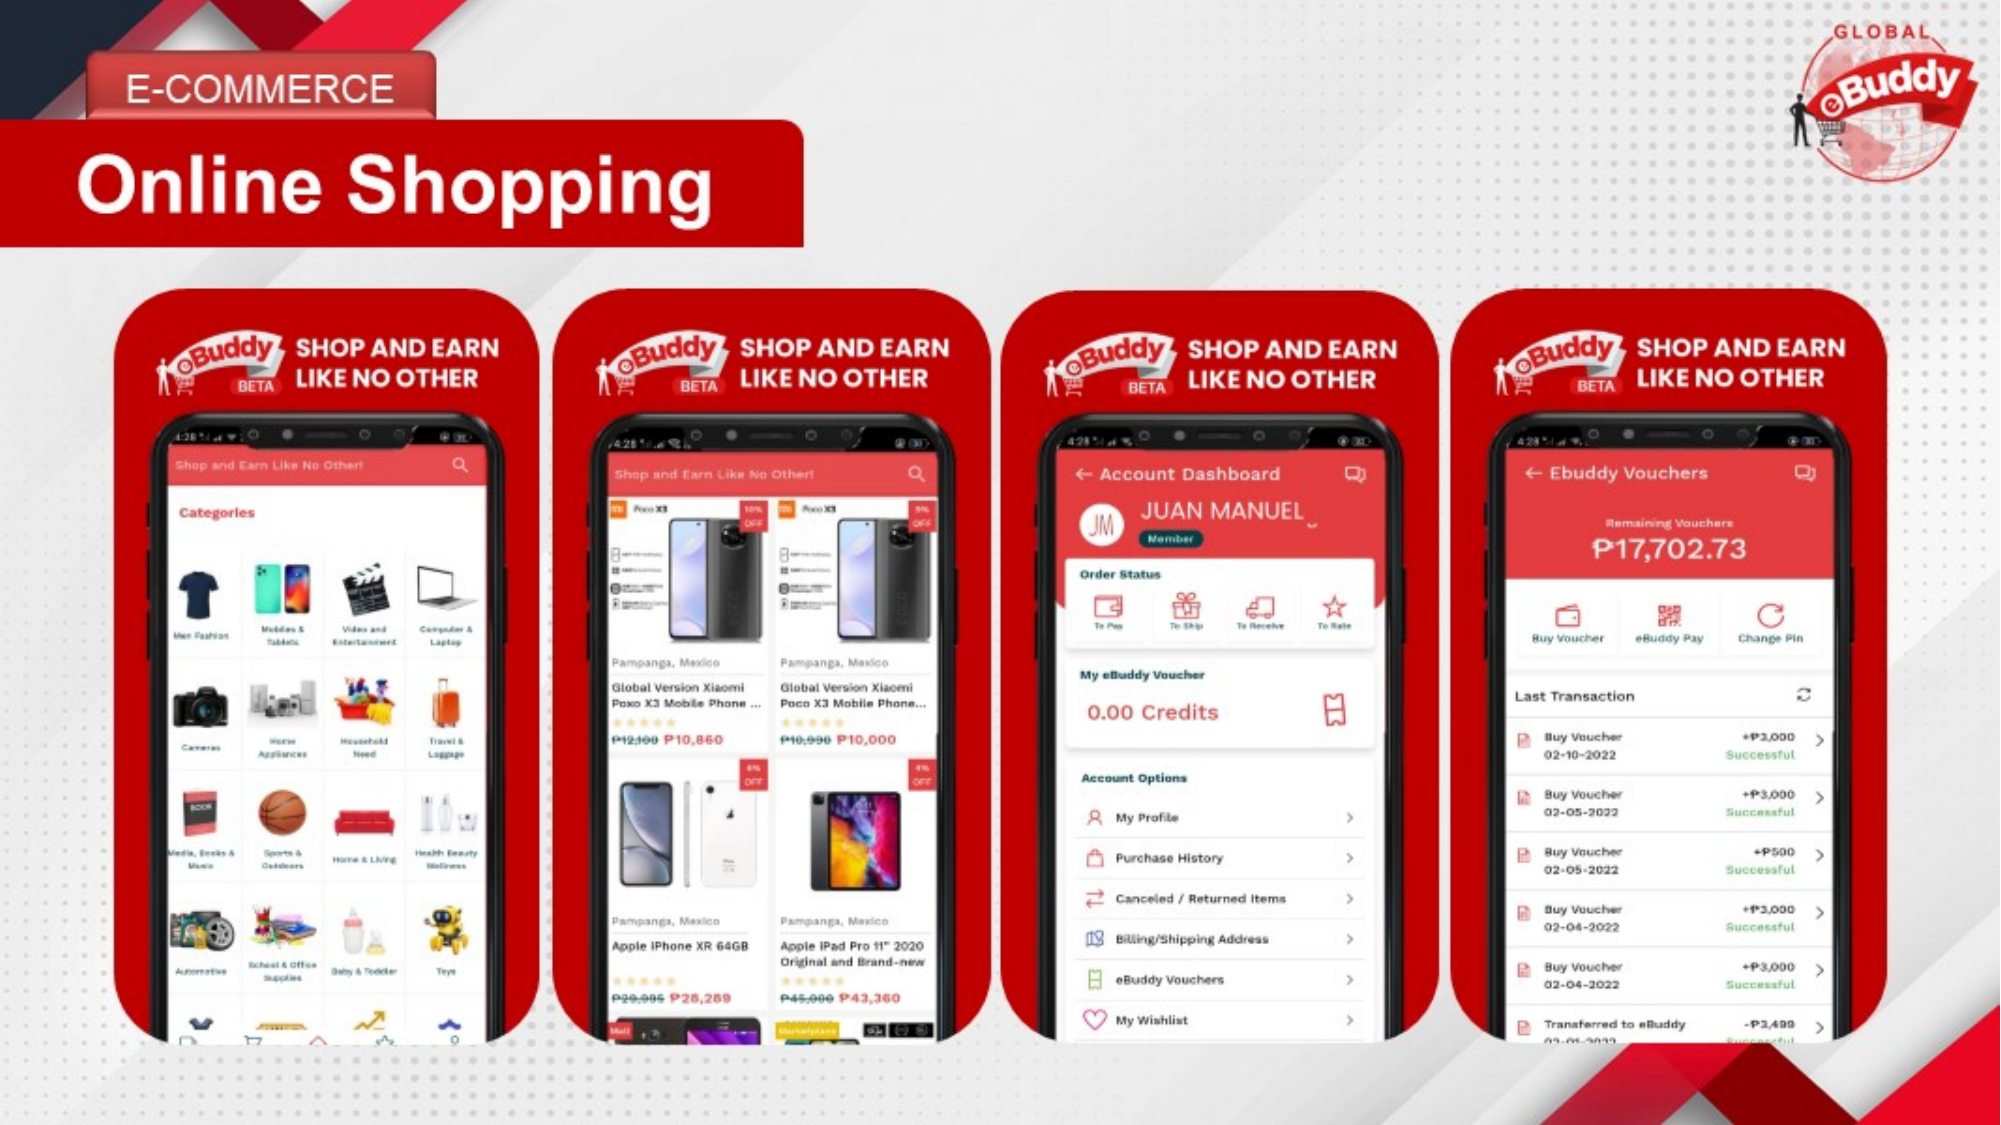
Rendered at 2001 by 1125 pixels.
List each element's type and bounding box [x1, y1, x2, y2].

list [0, 0, 2000, 1125]
